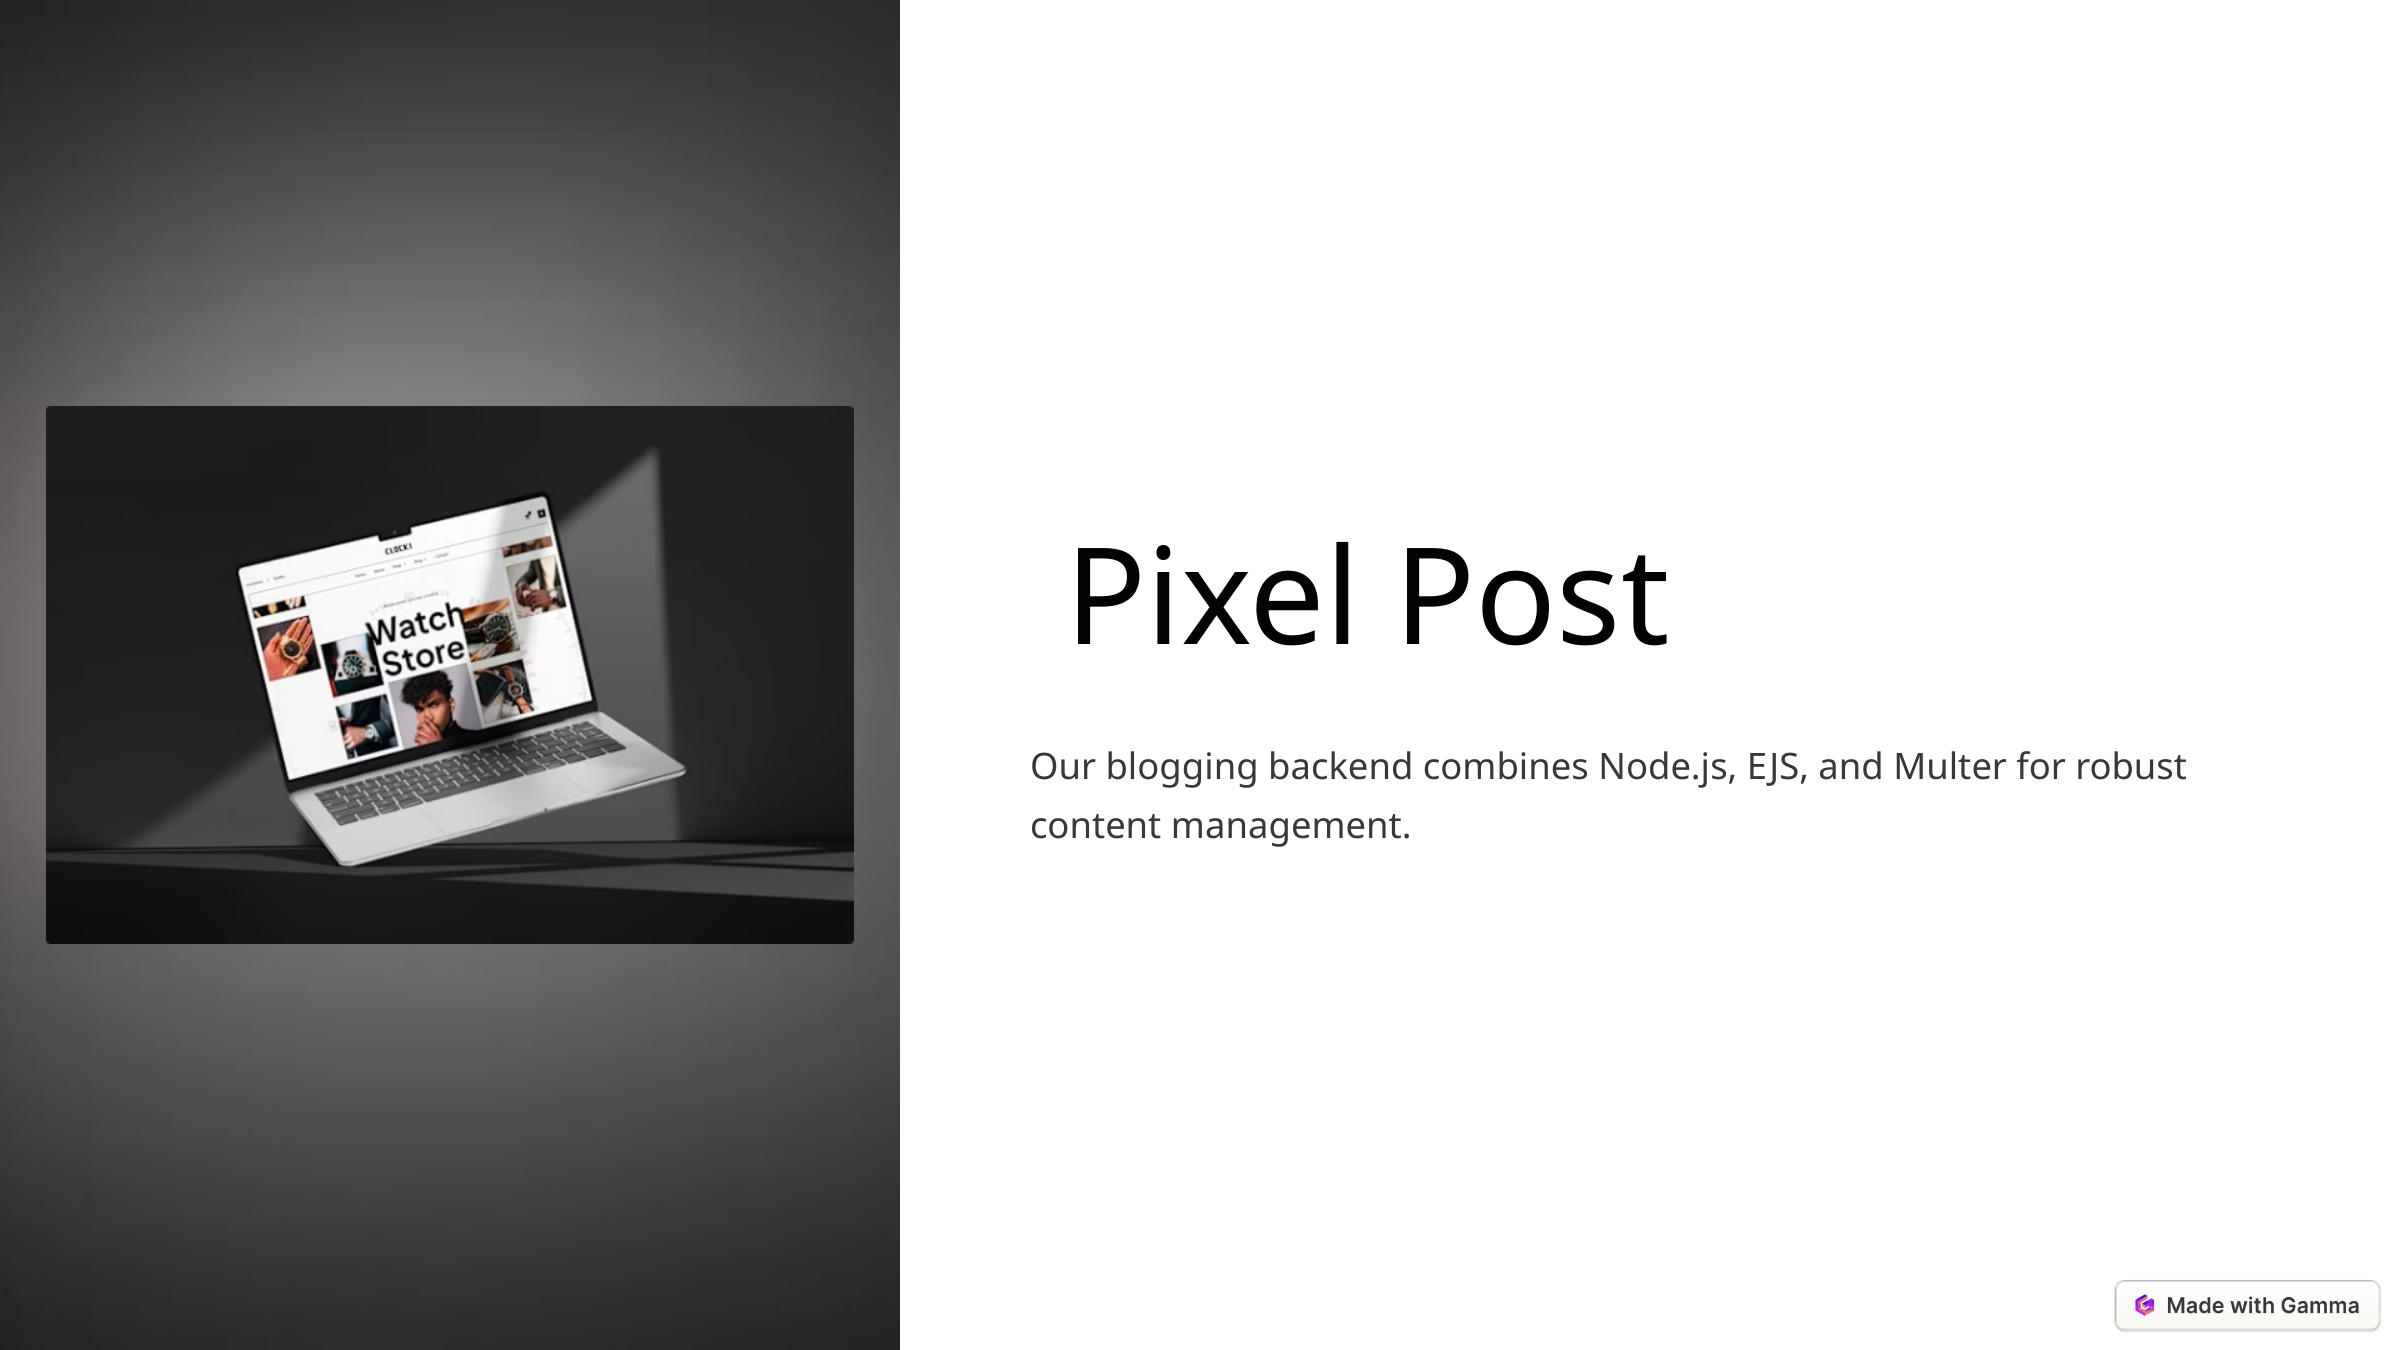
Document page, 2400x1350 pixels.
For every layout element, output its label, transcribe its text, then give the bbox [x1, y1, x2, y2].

picture [2106, 1271, 2389, 1339]
picture [0, 0, 900, 1350]
text_box Our blogging backend combines Node.js, EJS, and Multer for robust content management. [1030, 727, 2270, 847]
text_box Pixel Post [1030, 503, 2270, 672]
